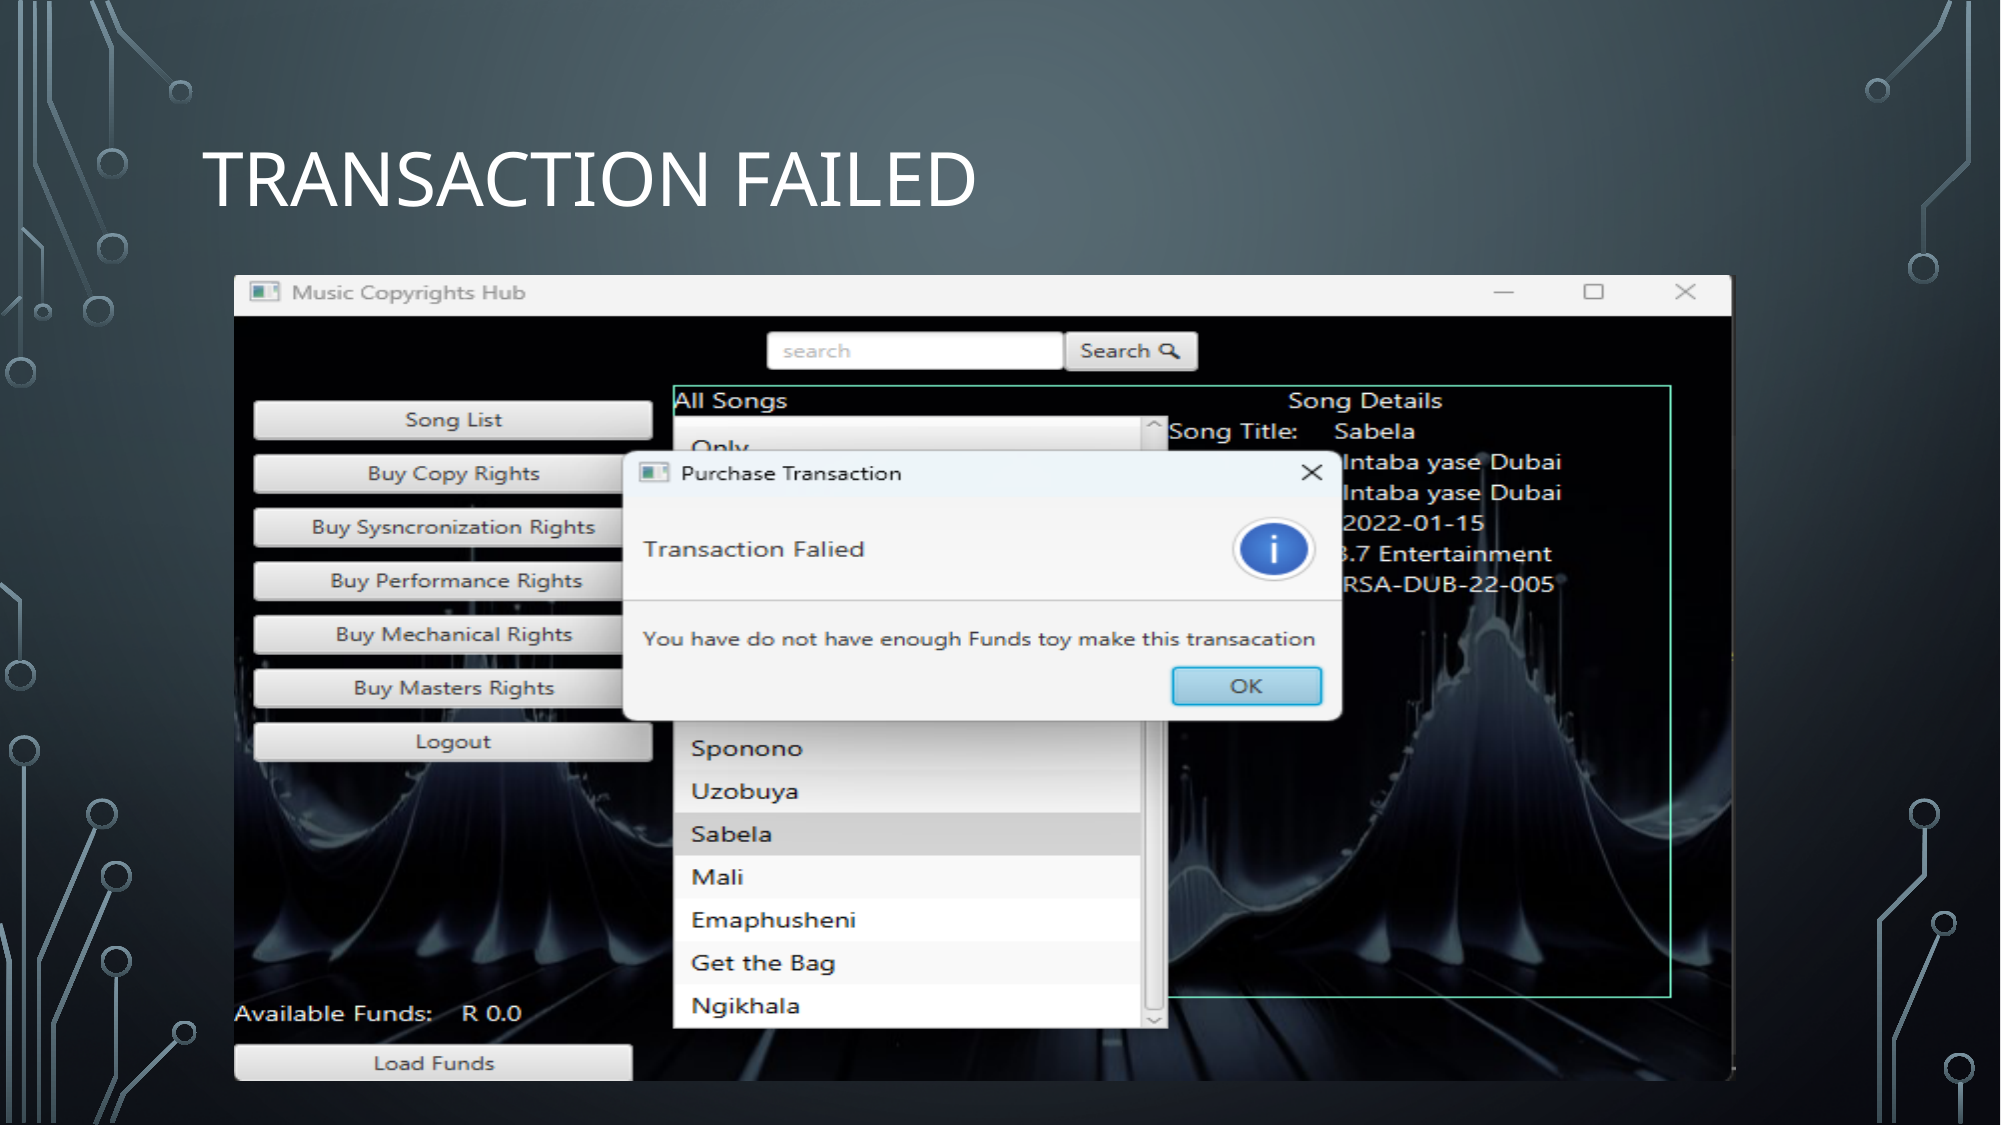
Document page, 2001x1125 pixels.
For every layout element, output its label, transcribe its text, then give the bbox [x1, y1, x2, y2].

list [233, 275, 1736, 1081]
title Transaction FaiLed [187, 101, 1813, 264]
